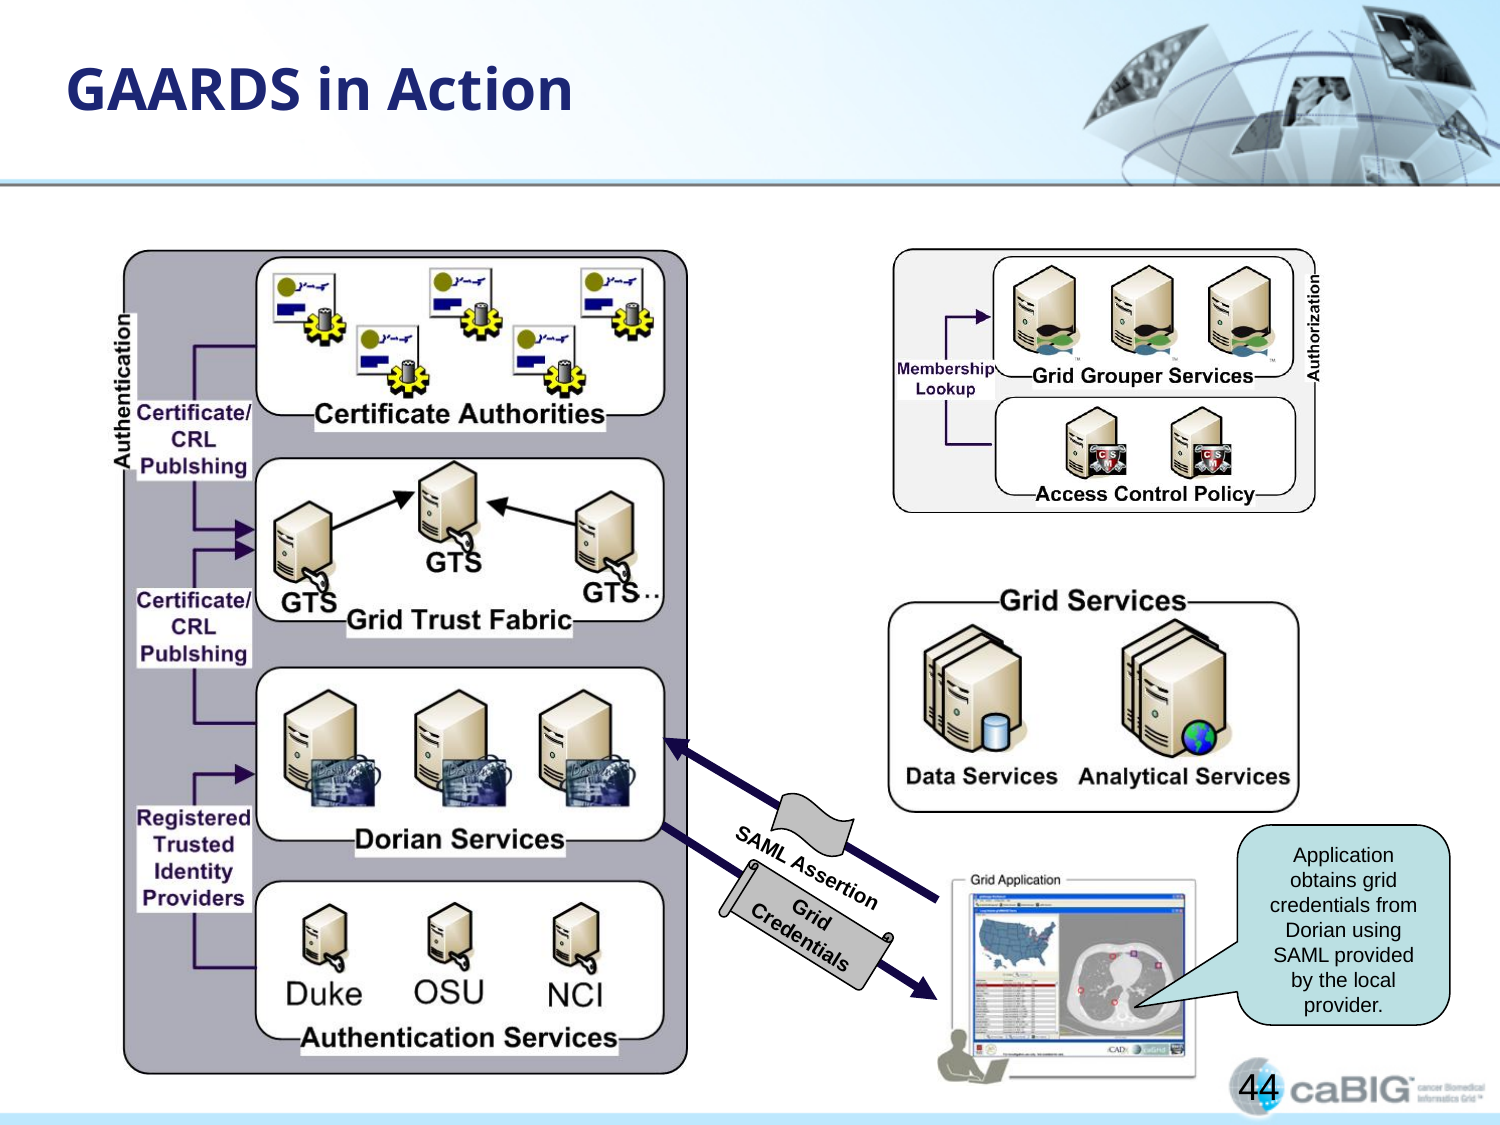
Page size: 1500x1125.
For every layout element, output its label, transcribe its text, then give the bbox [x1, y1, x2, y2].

text_box Application obtains grid credentials from Dorian using SAML provided by the local provider. [1204, 824, 1450, 1026]
title GAARDS in Action [49, 0, 1176, 176]
text_box Grid Credentials [719, 859, 894, 991]
text_box [879, 962, 932, 1000]
picture [0, 0, 1500, 1125]
text_box SAML Assertion [715, 805, 901, 929]
text_box [772, 793, 854, 857]
